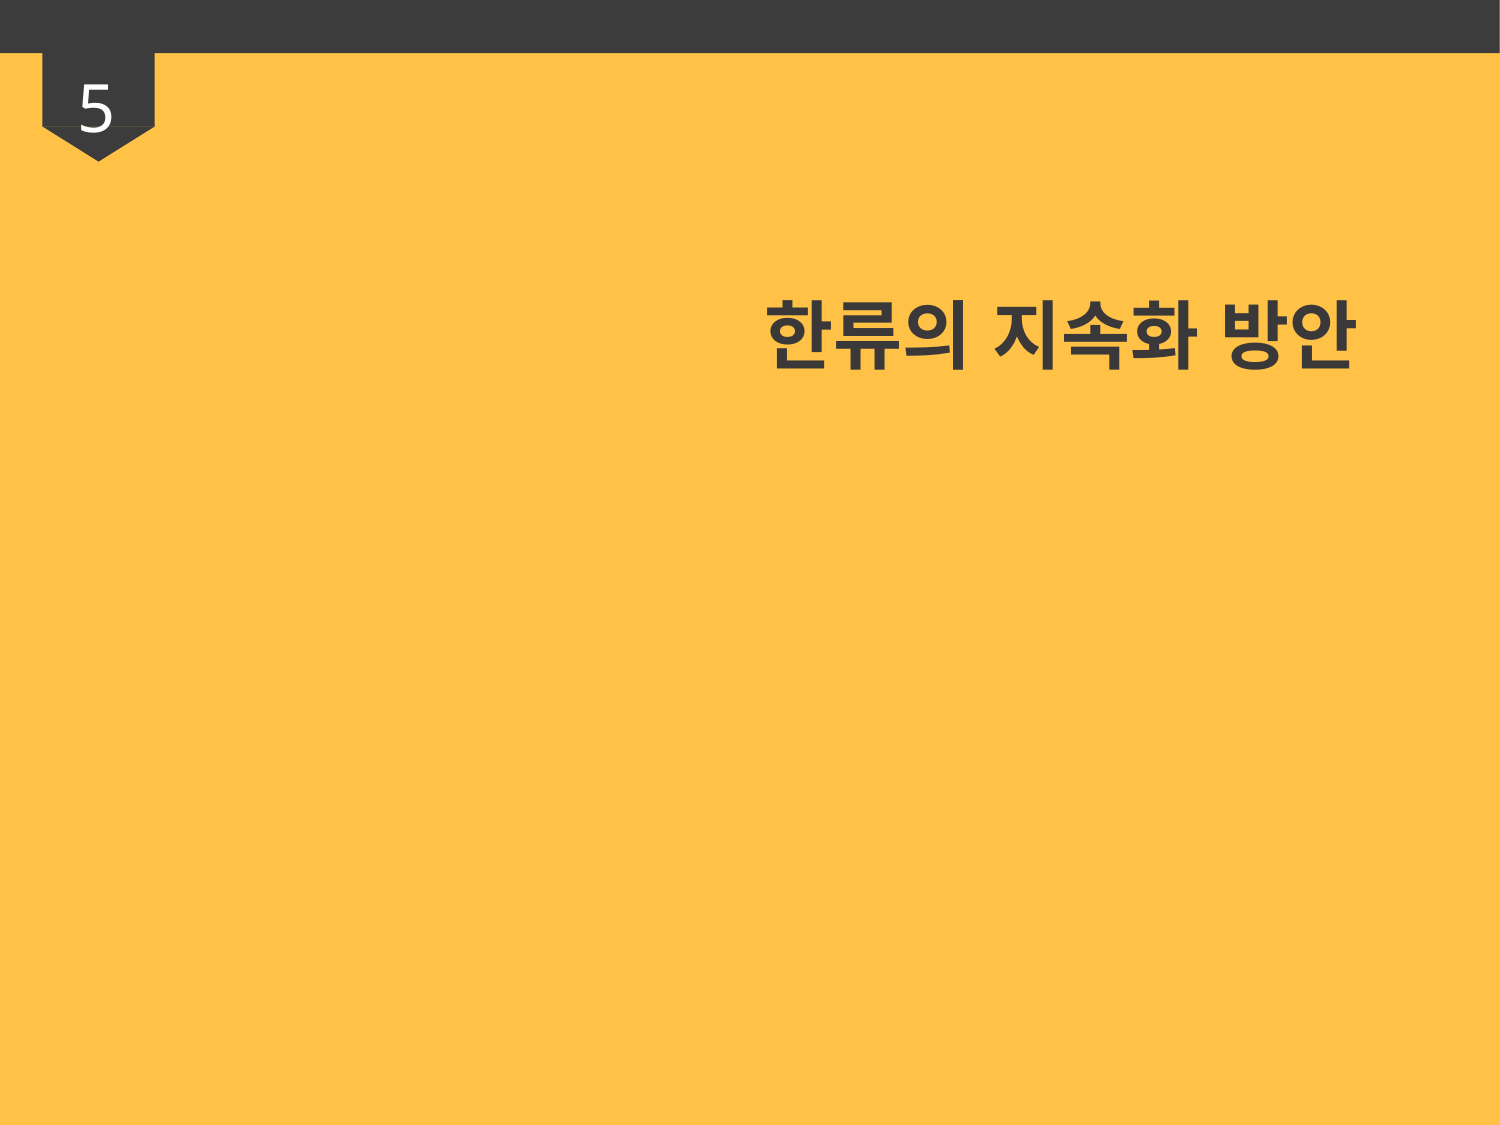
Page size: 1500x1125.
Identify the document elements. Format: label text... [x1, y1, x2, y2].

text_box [42, 49, 155, 162]
text_box [0, 0, 1500, 54]
text_box 한류의 지속화 방안 [749, 280, 1439, 386]
text_box 5 [155, 57, 162, 153]
